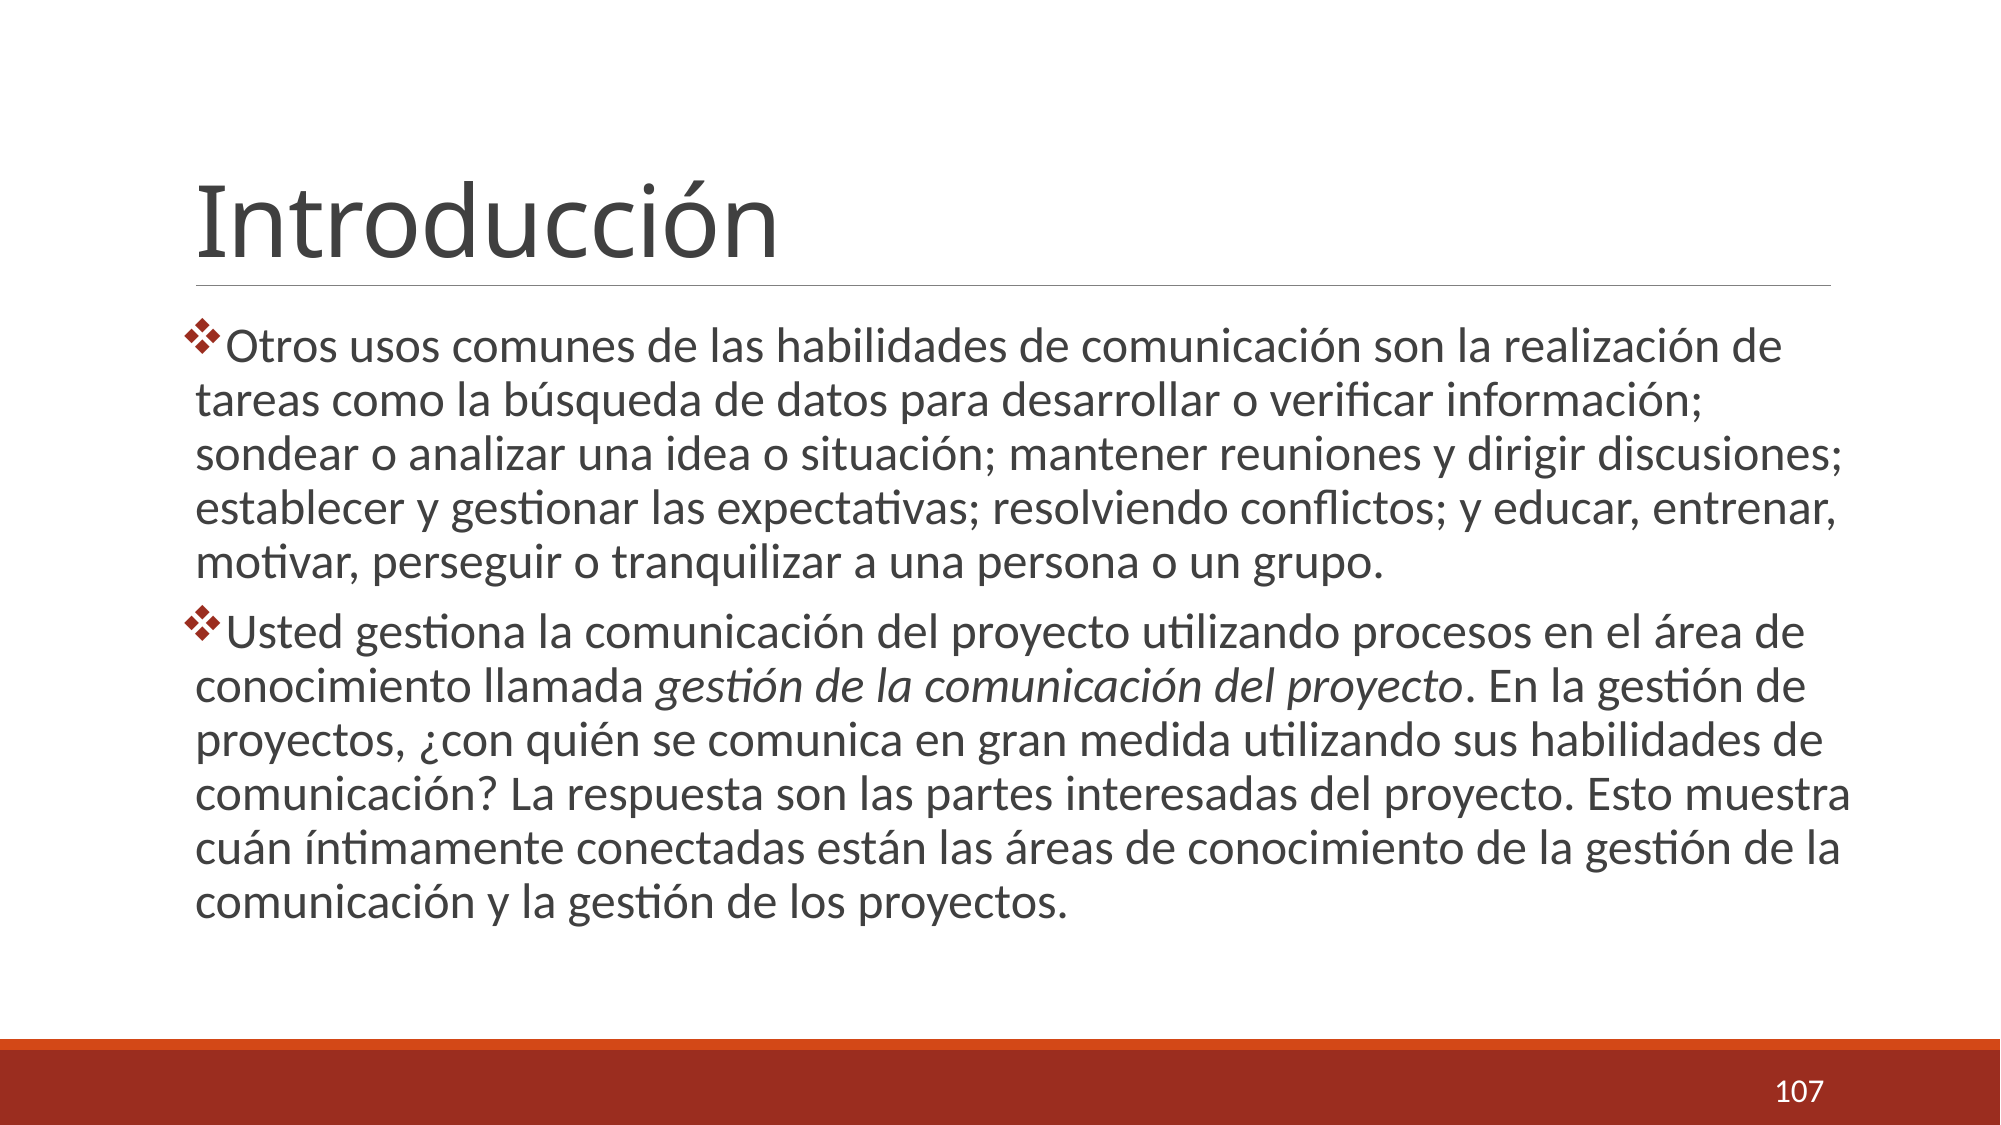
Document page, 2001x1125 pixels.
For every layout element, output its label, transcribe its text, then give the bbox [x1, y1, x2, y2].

slide_number 107 [1624, 1059, 1840, 1120]
list Otros usos comunes de las habilidades de comunicación son la realización de tareas como la búsqueda de datos para desarrollar o verificar información; sondear o analizar una idea o situación; mantener reuniones y dirigir discusiones; establecer y gestionar las expectativas; resolviendo conflictos; y educar, entrenar, motivar, perseguir o tranquilizar a una persona o un grupo. Usted gestiona la comunicación del proyecto utilizando procesos en el área de conocimiento llamada gestión de la comunicación del proyecto. En la gestión de proyectos, ¿con quién se comunica en gran medida utilizando sus habilidades de comunicación? La respuesta son las partes interesadas del proyecto. Esto muestra cuán íntimamente conectadas están las áreas de conocimiento de la gestión de la comunicación y la gestión de los proyectos. [180, 311, 1864, 1060]
title Introducción [180, 47, 1830, 285]
